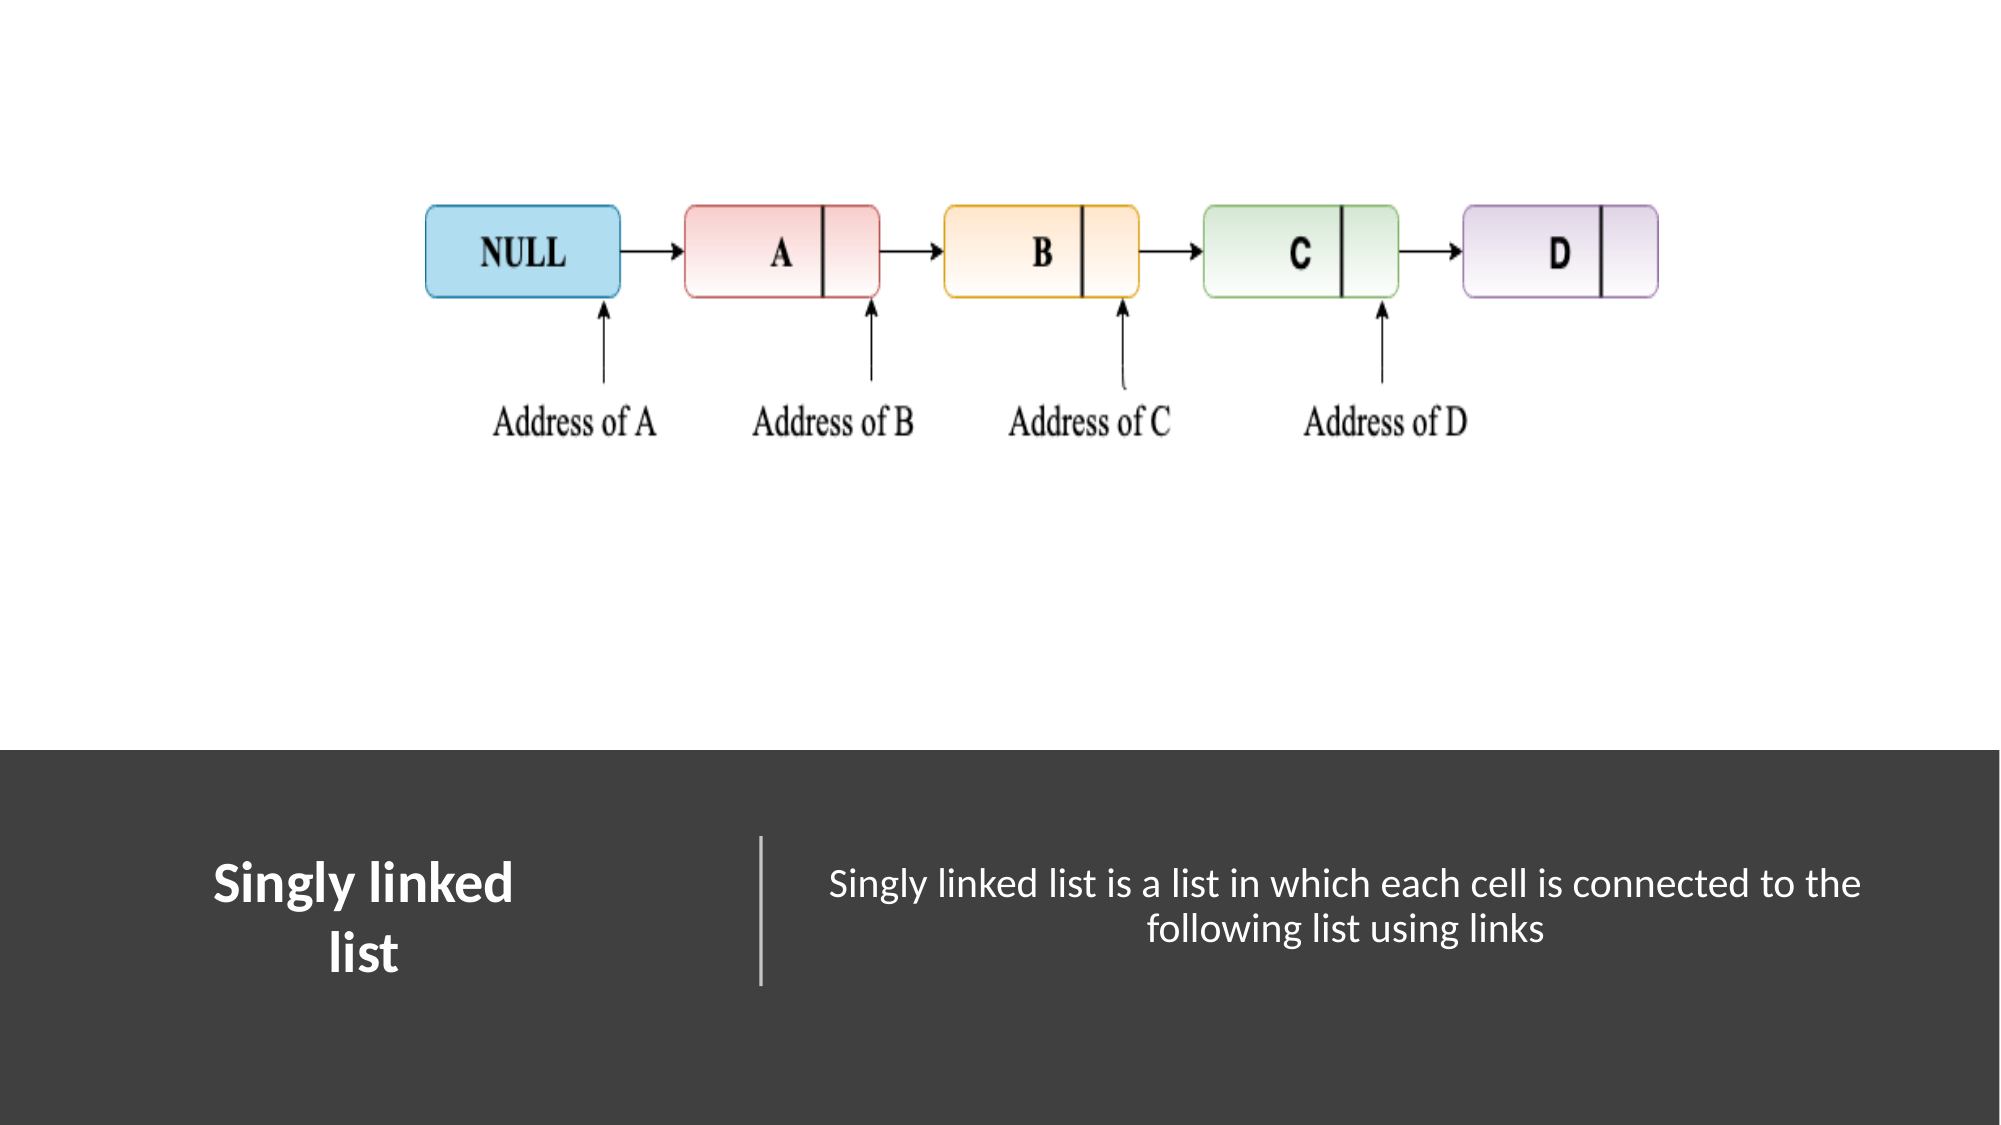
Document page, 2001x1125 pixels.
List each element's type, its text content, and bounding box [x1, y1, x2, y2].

text_box [0, 749, 2000, 1125]
text_box Singly linked list [159, 836, 569, 992]
picture [424, 203, 1659, 443]
list Singly linked list is a list in which each cell is connected to the following list using links [798, 817, 1894, 1058]
